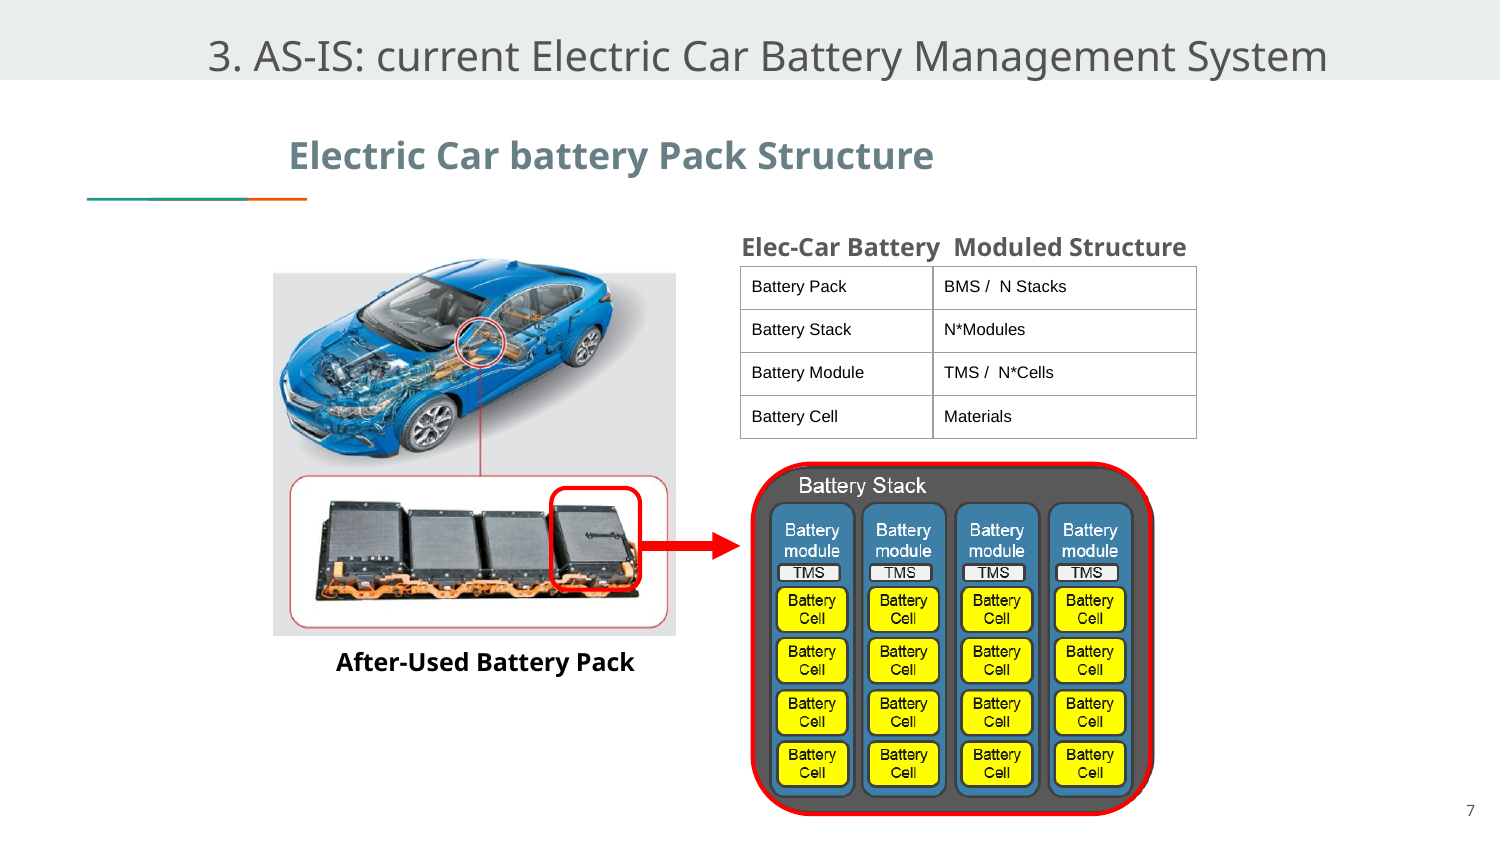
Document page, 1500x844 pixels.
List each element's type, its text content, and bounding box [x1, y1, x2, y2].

table_cell TMS / N*Cells [934, 353, 1196, 395]
title Electric Car battery Pack Structure [277, 120, 1223, 207]
picture [273, 253, 676, 637]
table_cell Battery Module [741, 353, 932, 395]
table_header Battery Pack [741, 267, 932, 309]
slide_number 7 [1400, 779, 1491, 844]
table_cell N*Modules [934, 310, 1196, 352]
table_cell Battery Stack [741, 310, 932, 352]
picture [749, 463, 1155, 815]
table_cell Materials [934, 396, 1196, 438]
table_cell Battery Cell [741, 396, 932, 438]
list Elec-Car Battery Moduled Structure [730, 216, 1223, 259]
text_box 3. AS-IS: current Electric Car Battery Management System [193, 22, 1345, 87]
table_header BMS / N Stacks [934, 267, 1196, 309]
text_box After-Used Battery Pack [321, 645, 655, 684]
